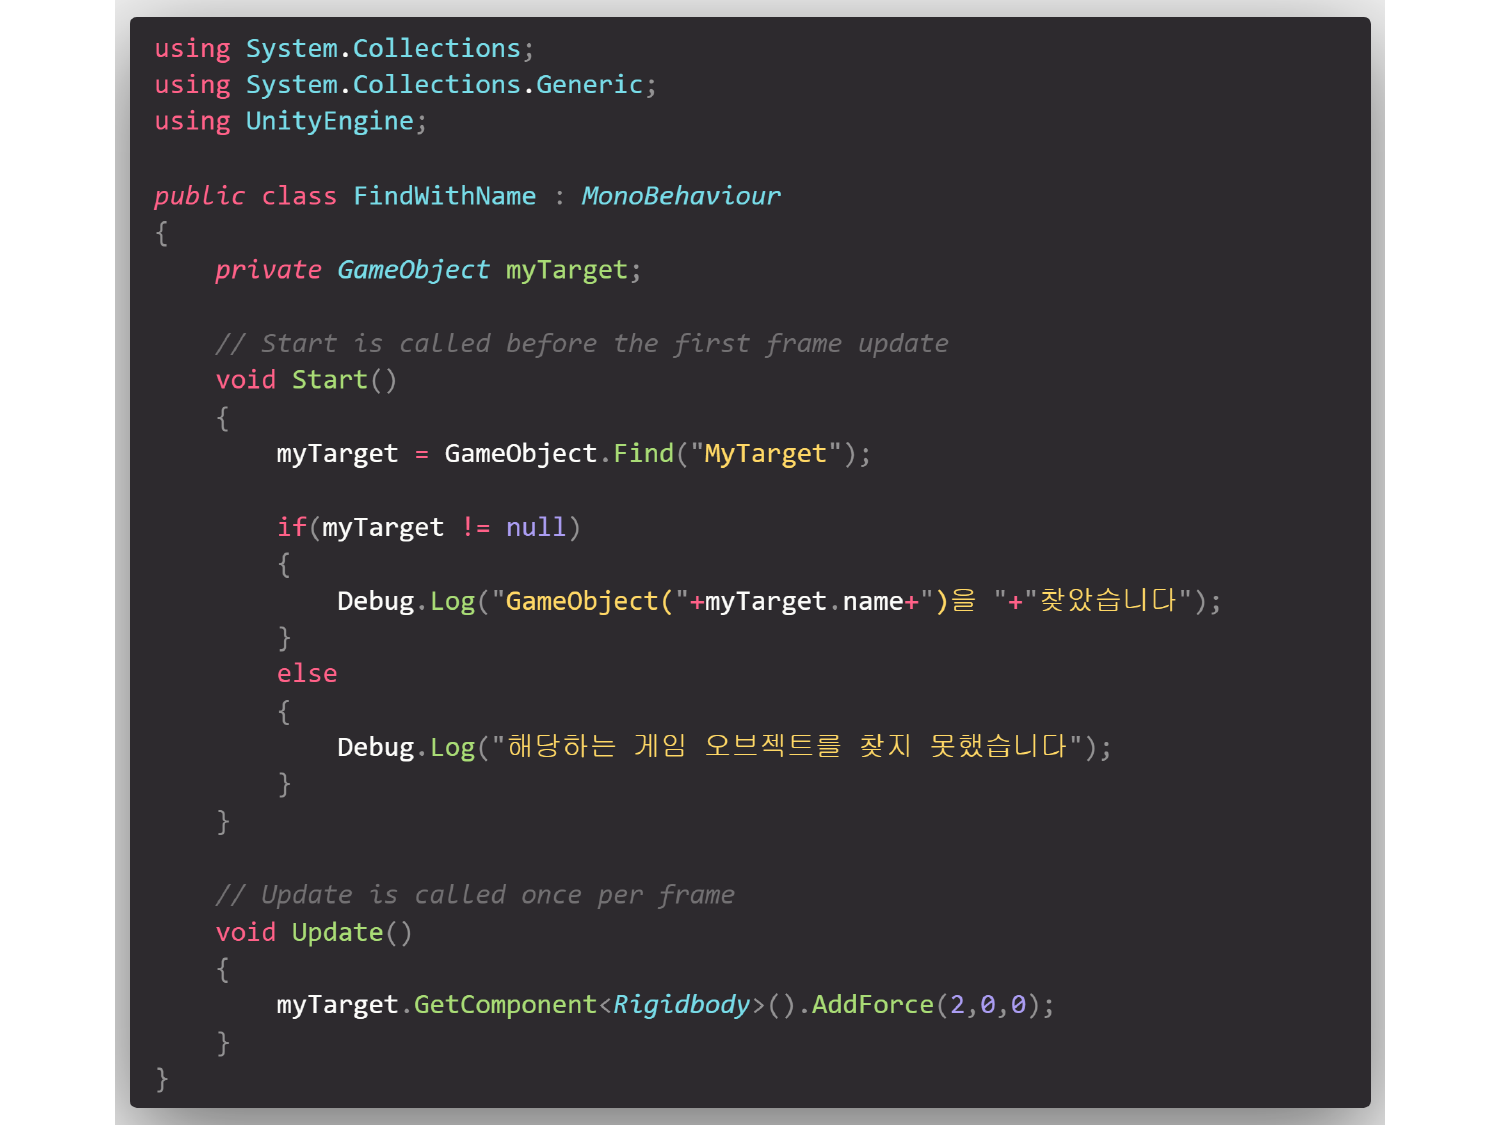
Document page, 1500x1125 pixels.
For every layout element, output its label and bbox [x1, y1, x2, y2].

picture [114, 0, 1386, 1125]
